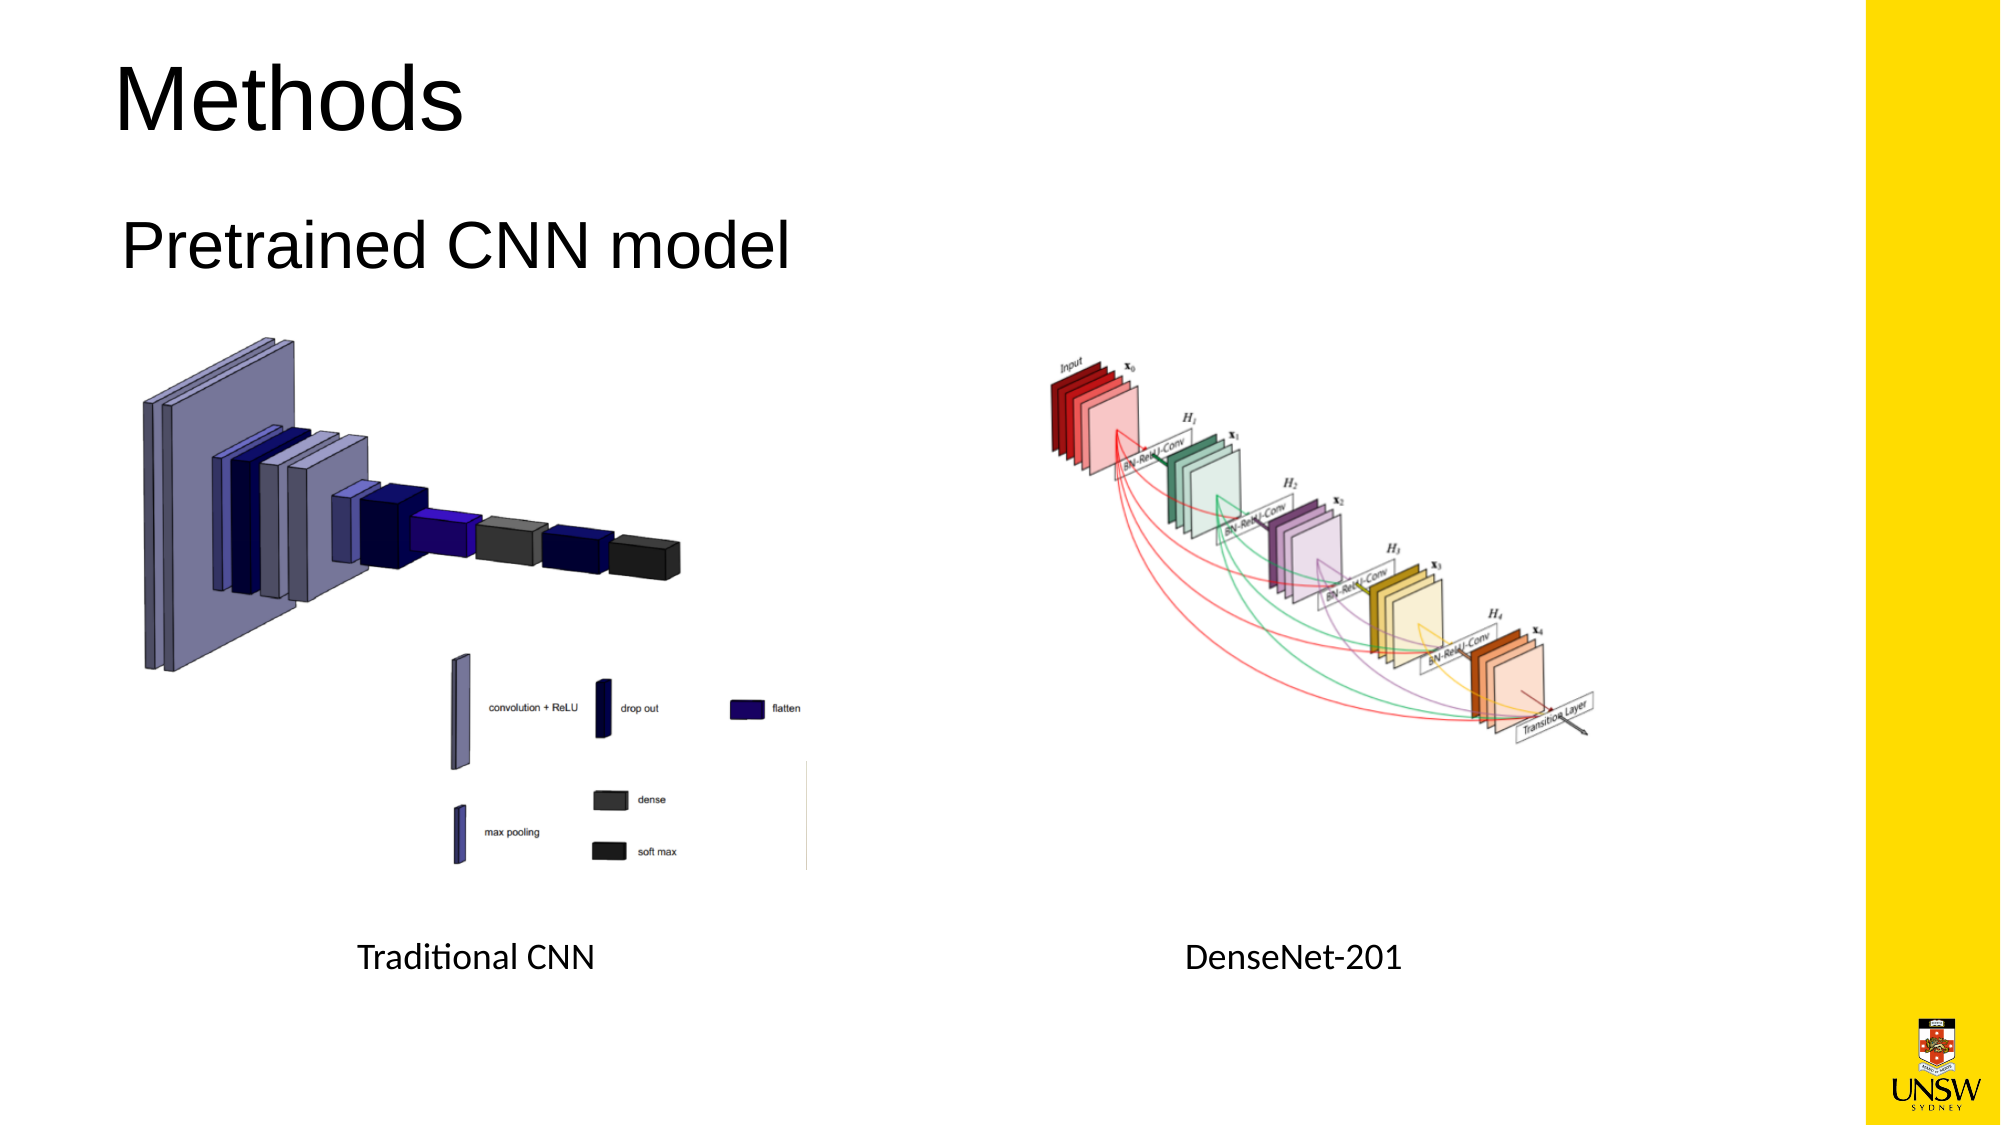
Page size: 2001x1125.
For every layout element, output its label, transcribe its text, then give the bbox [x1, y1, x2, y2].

picture [1024, 327, 1608, 771]
picture [1887, 1007, 1986, 1122]
picture [121, 327, 807, 870]
title Methods [98, 0, 1788, 129]
text_box Traditional CNN [342, 925, 611, 985]
text_box DenseNet-201 [1170, 925, 1418, 985]
text_box Pretrained CNN model [87, 129, 1813, 348]
